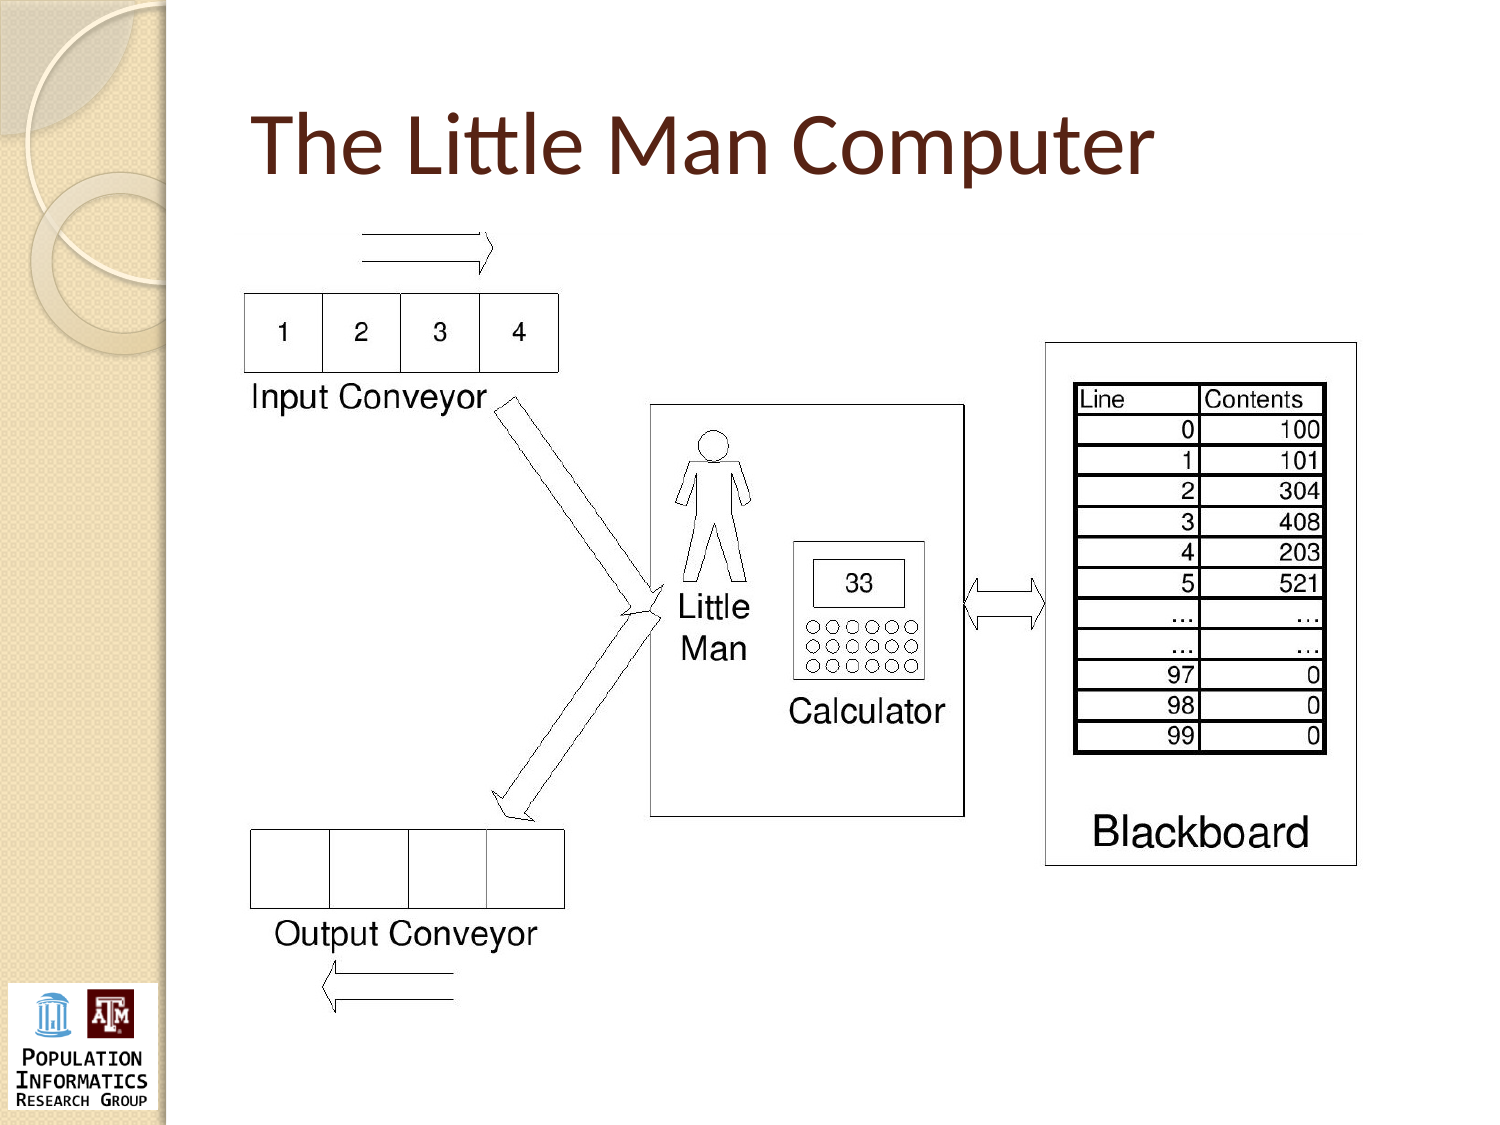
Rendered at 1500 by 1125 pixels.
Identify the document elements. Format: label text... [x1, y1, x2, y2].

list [234, 232, 1364, 1021]
picture [8, 983, 158, 1110]
title The Little Man Computer [235, 45, 1466, 233]
